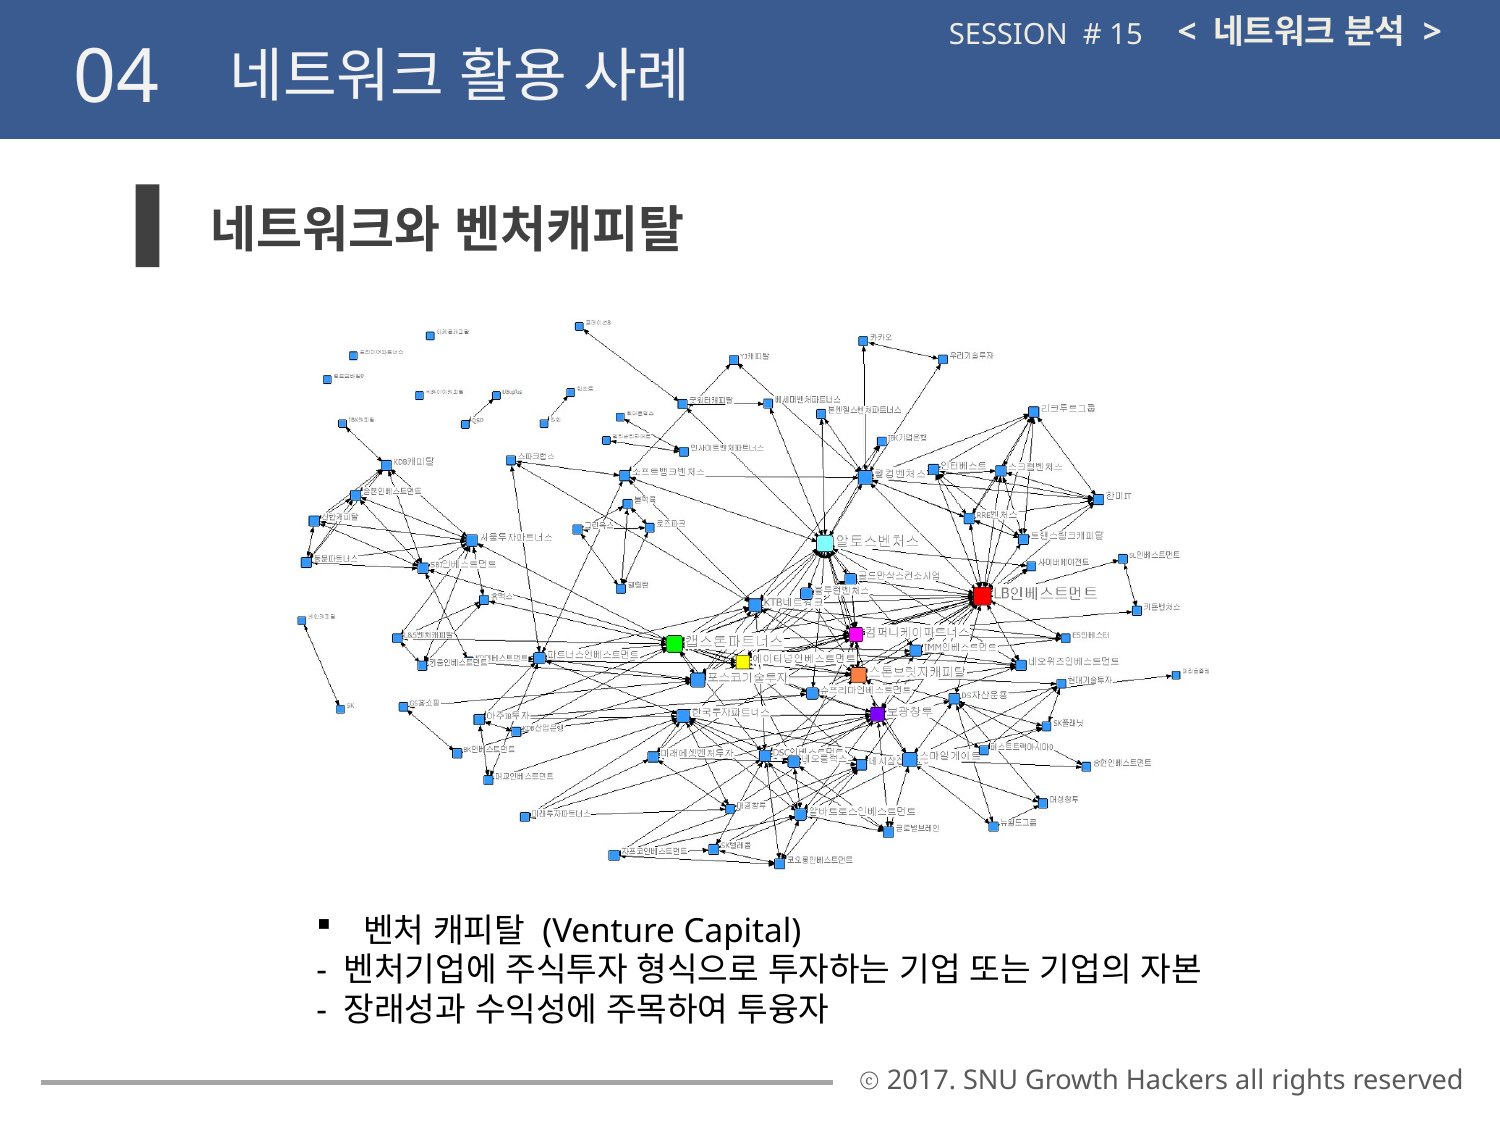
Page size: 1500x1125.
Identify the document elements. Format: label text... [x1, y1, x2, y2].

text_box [47, 20, 728, 127]
text_box 벤처 캐피탈 (Venture Capital) - 벤처기업에 주식투자 형식으로 투자하는 기업 또는 기업의 자본 - 장래성과 수익성에 주목하여 투융자 [301, 901, 1217, 1036]
picture [286, 305, 1214, 874]
text_box [134, 182, 161, 269]
text_box [0, 0, 1500, 139]
text_box ⓒ 2017. SNU Growth Hackers all rights reserved [844, 1055, 1495, 1103]
text_box SESSION # 15 [934, 7, 1166, 58]
text_box < 네트워크 분석 > [1162, 2, 1457, 58]
text_box 네트워크와 벤처캐피탈 [195, 189, 700, 265]
